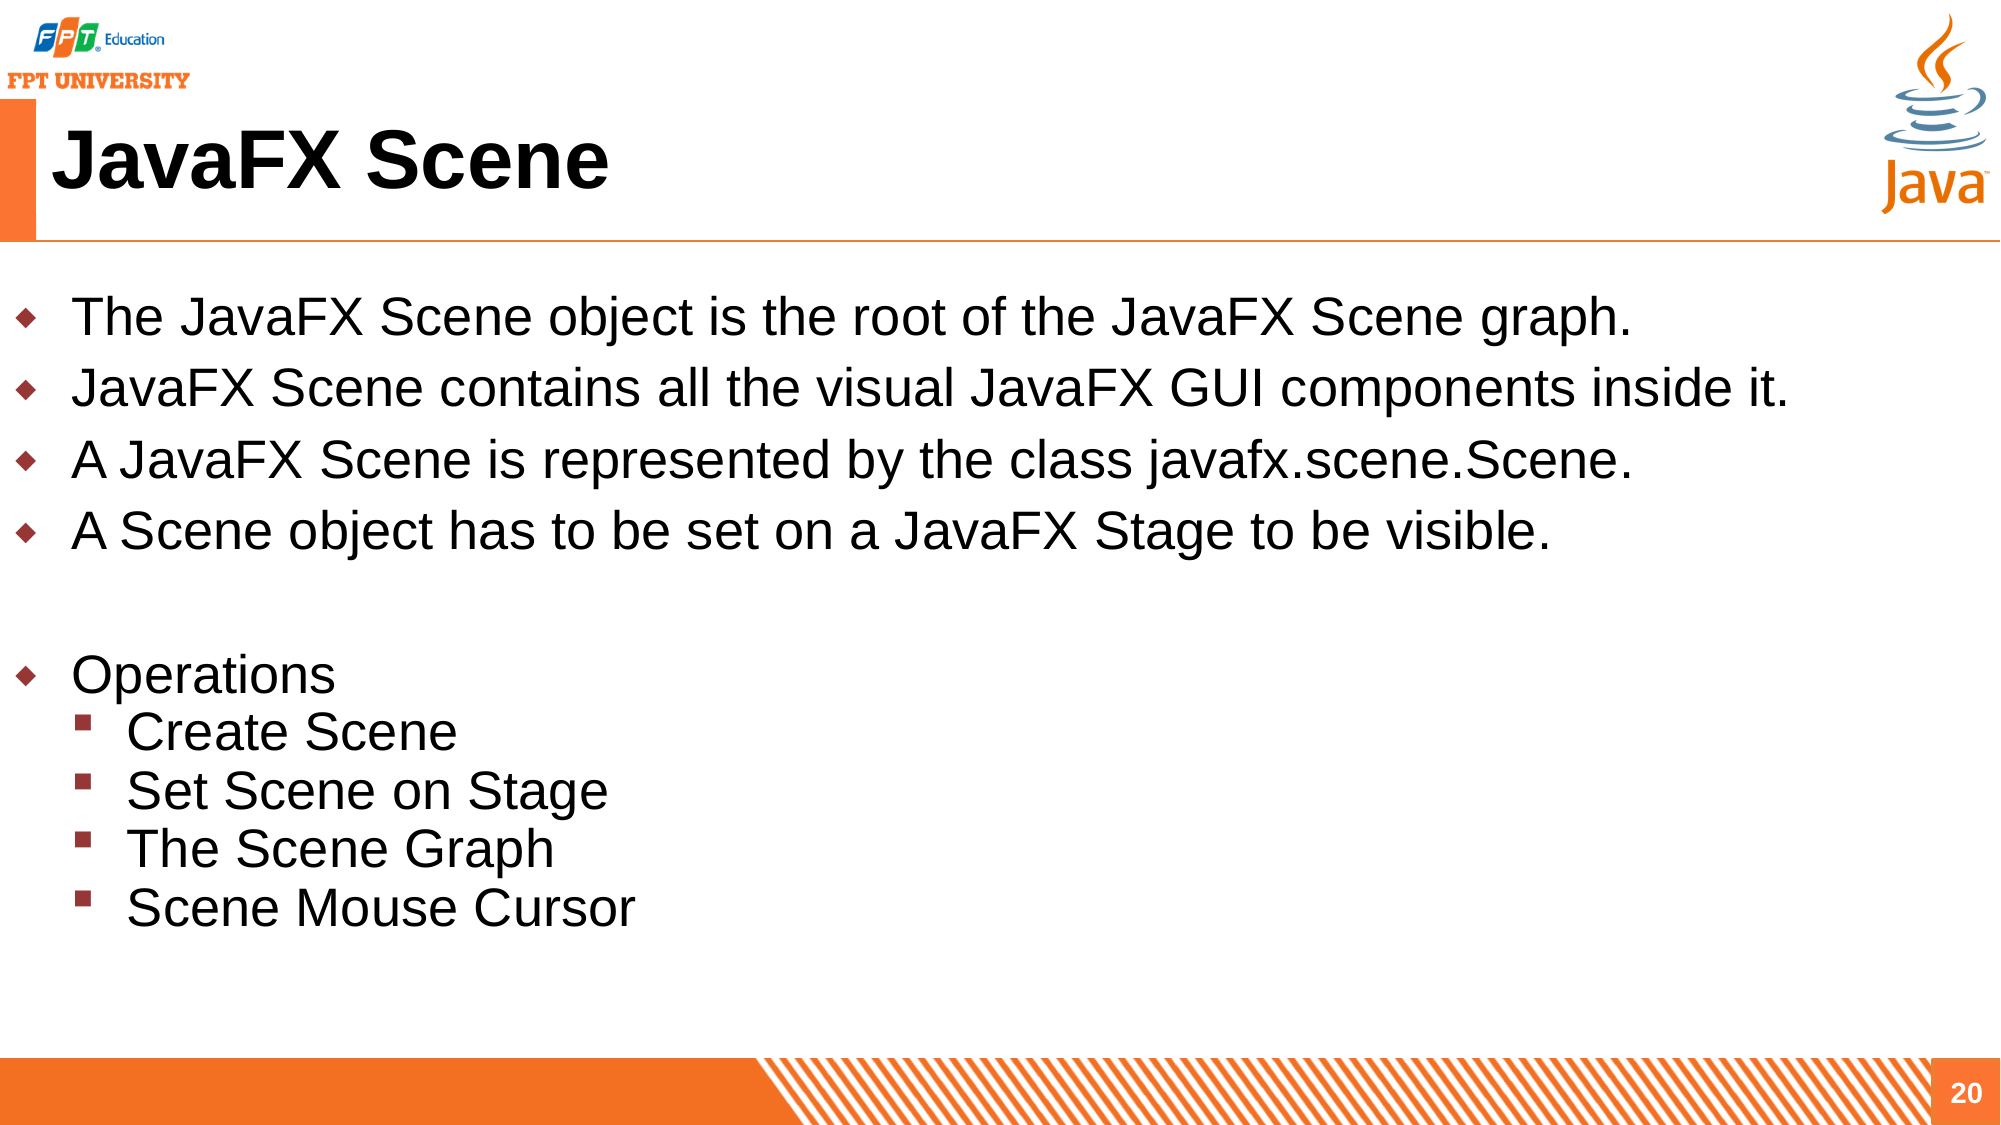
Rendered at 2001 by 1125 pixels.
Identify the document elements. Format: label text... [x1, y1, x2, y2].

list The JavaFX Scene object is the root of the JavaFX Scene graph. JavaFX Scene contains all the visual JavaFX GUI components inside it. A JavaFX Scene is represented by the class javafx.scene.Scene. A Scene object has to be set on a JavaFX Stage to be visible. Operations Create Scene Set Scene on Stage The Scene Graph Scene Mouse Cursor [0, 266, 2000, 1057]
picture [1868, 4, 2000, 226]
slide_number 20 [1933, 1059, 2000, 1124]
picture [0, 1058, 1934, 1125]
title JavaFX Scene [36, 108, 1869, 215]
picture [0, 2, 197, 99]
